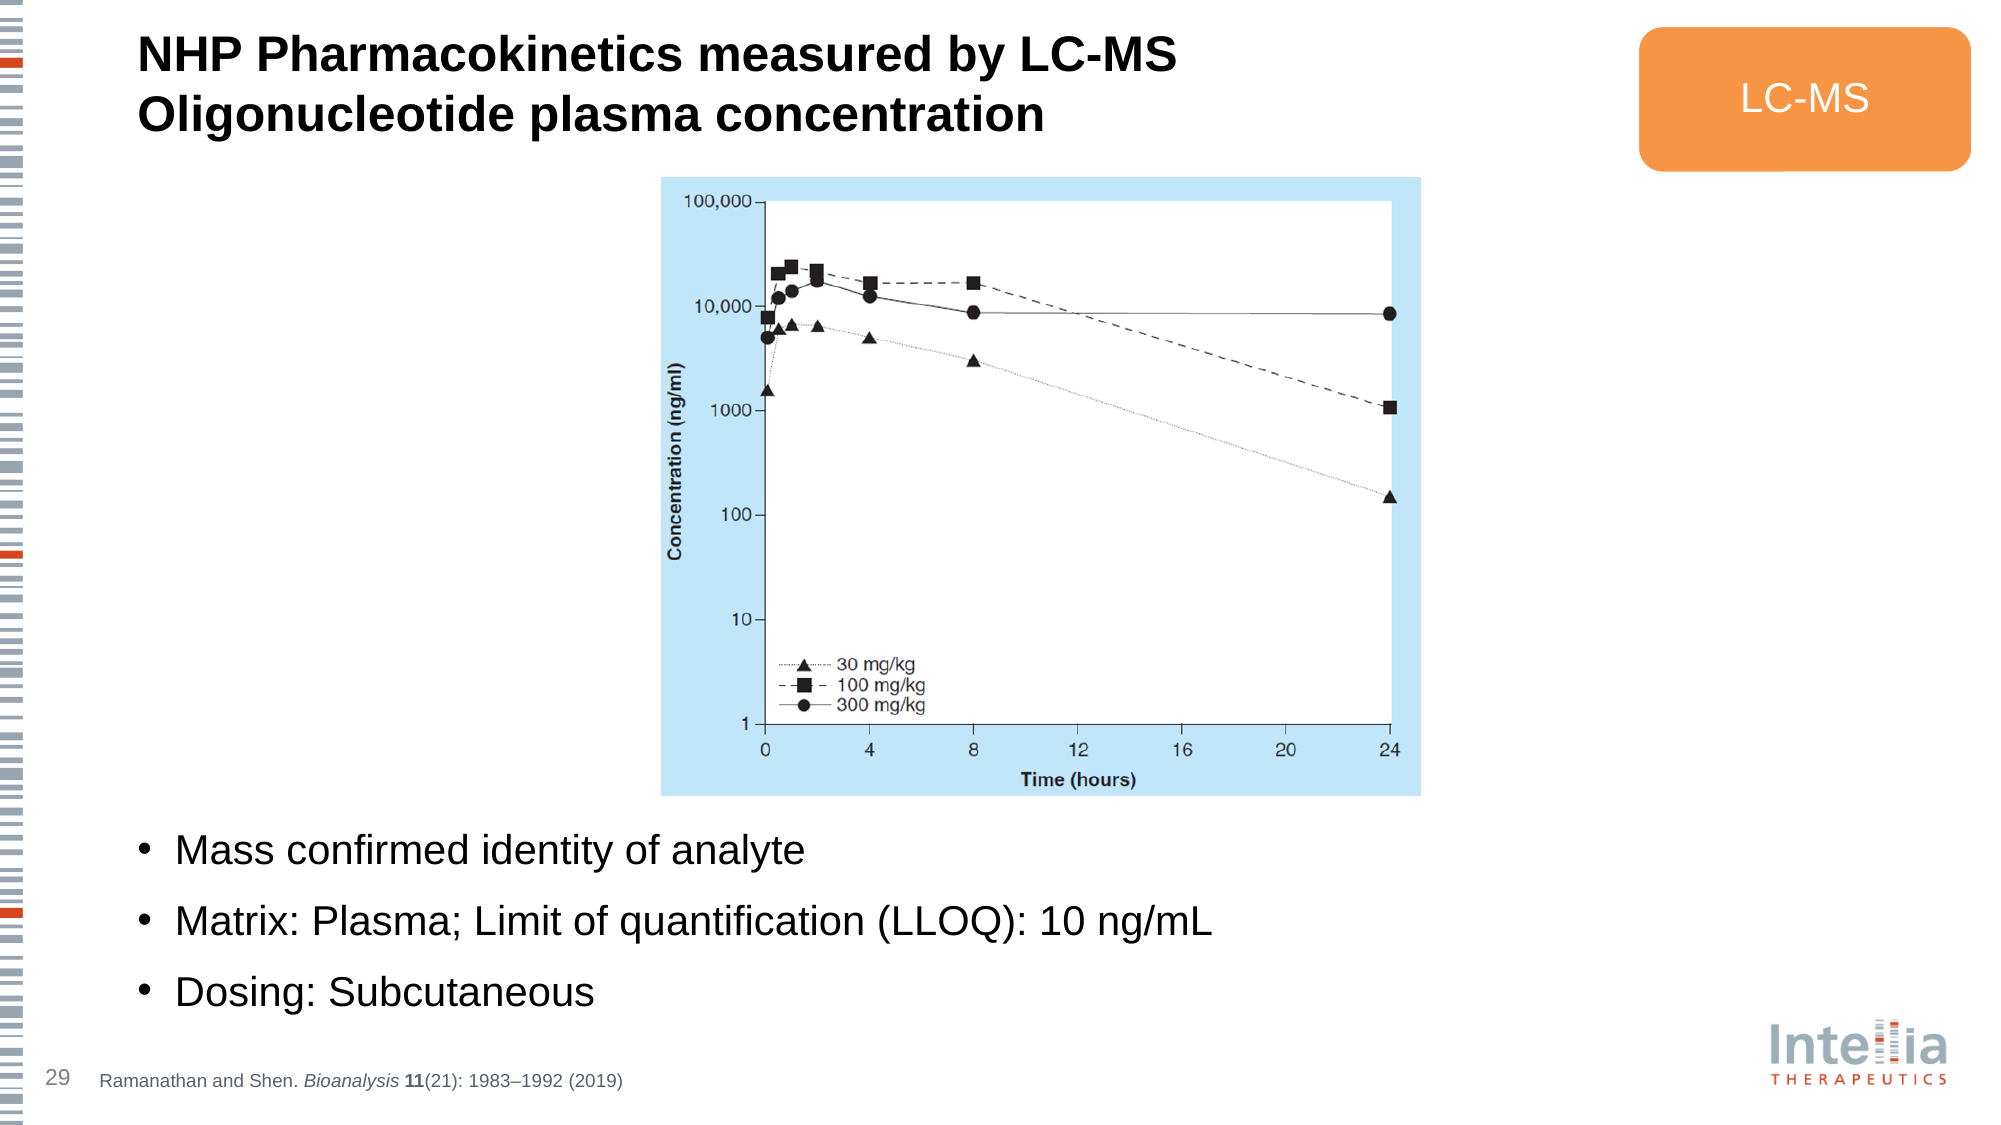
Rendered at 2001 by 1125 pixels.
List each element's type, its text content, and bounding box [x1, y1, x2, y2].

text_box Ramanathan and Shen. Bioanalysis 11(21): 1983–1992 (2019) [84, 1060, 1086, 1099]
title NHP Pharmacokinetics measured by LC-MS Oligonucleotide plasma concentration [137, 26, 1638, 137]
list Mass confirmed identity of analyte Matrix: Plasma; Limit of quantification (LLOQ): 10 ng/mL Dosing: Subcutaneous [137, 177, 1945, 980]
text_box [1638, 26, 1973, 173]
picture [0, 0, 2001, 1125]
